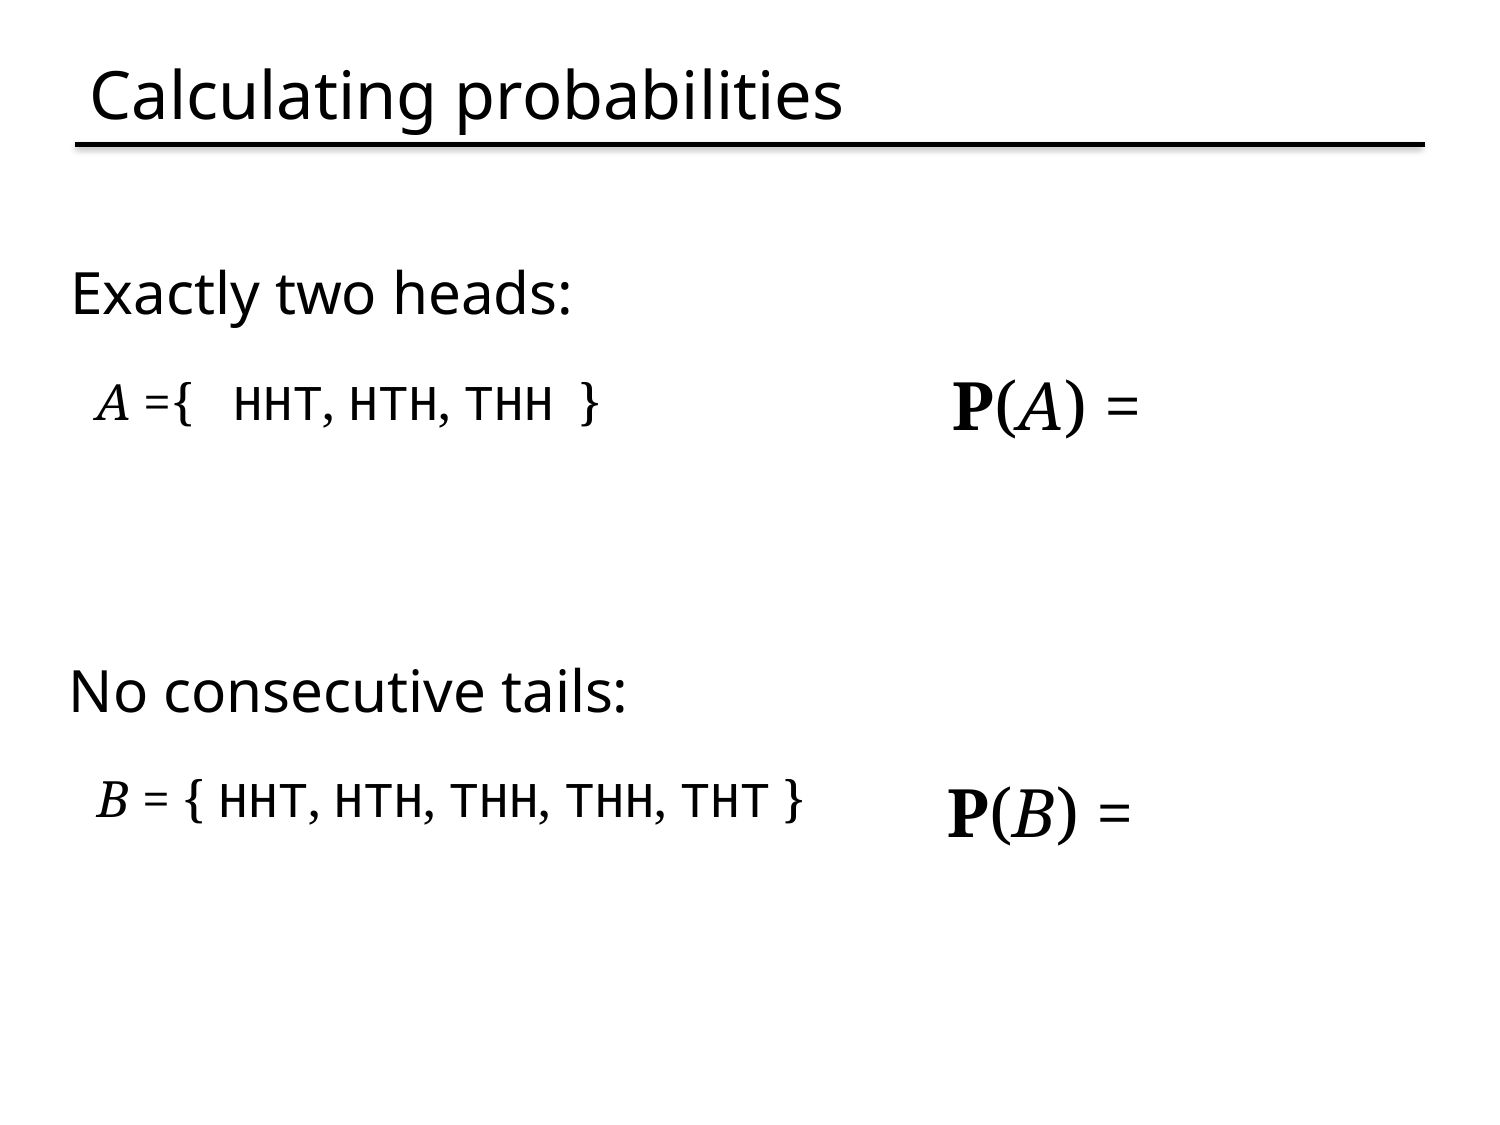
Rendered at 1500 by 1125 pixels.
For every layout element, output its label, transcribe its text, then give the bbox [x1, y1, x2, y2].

text_box P(A) = [919, 356, 1157, 452]
text_box No consecutive tails: [54, 646, 644, 732]
text_box P(B) = [914, 763, 1149, 859]
text_box A ={ HHT, HTH, THH } [68, 363, 630, 439]
text_box Exactly two heads: [55, 249, 588, 334]
text_box B = { HHT, HTH, THH, THH, THT } [69, 760, 833, 836]
title Calculating probabilities [75, 45, 1425, 145]
